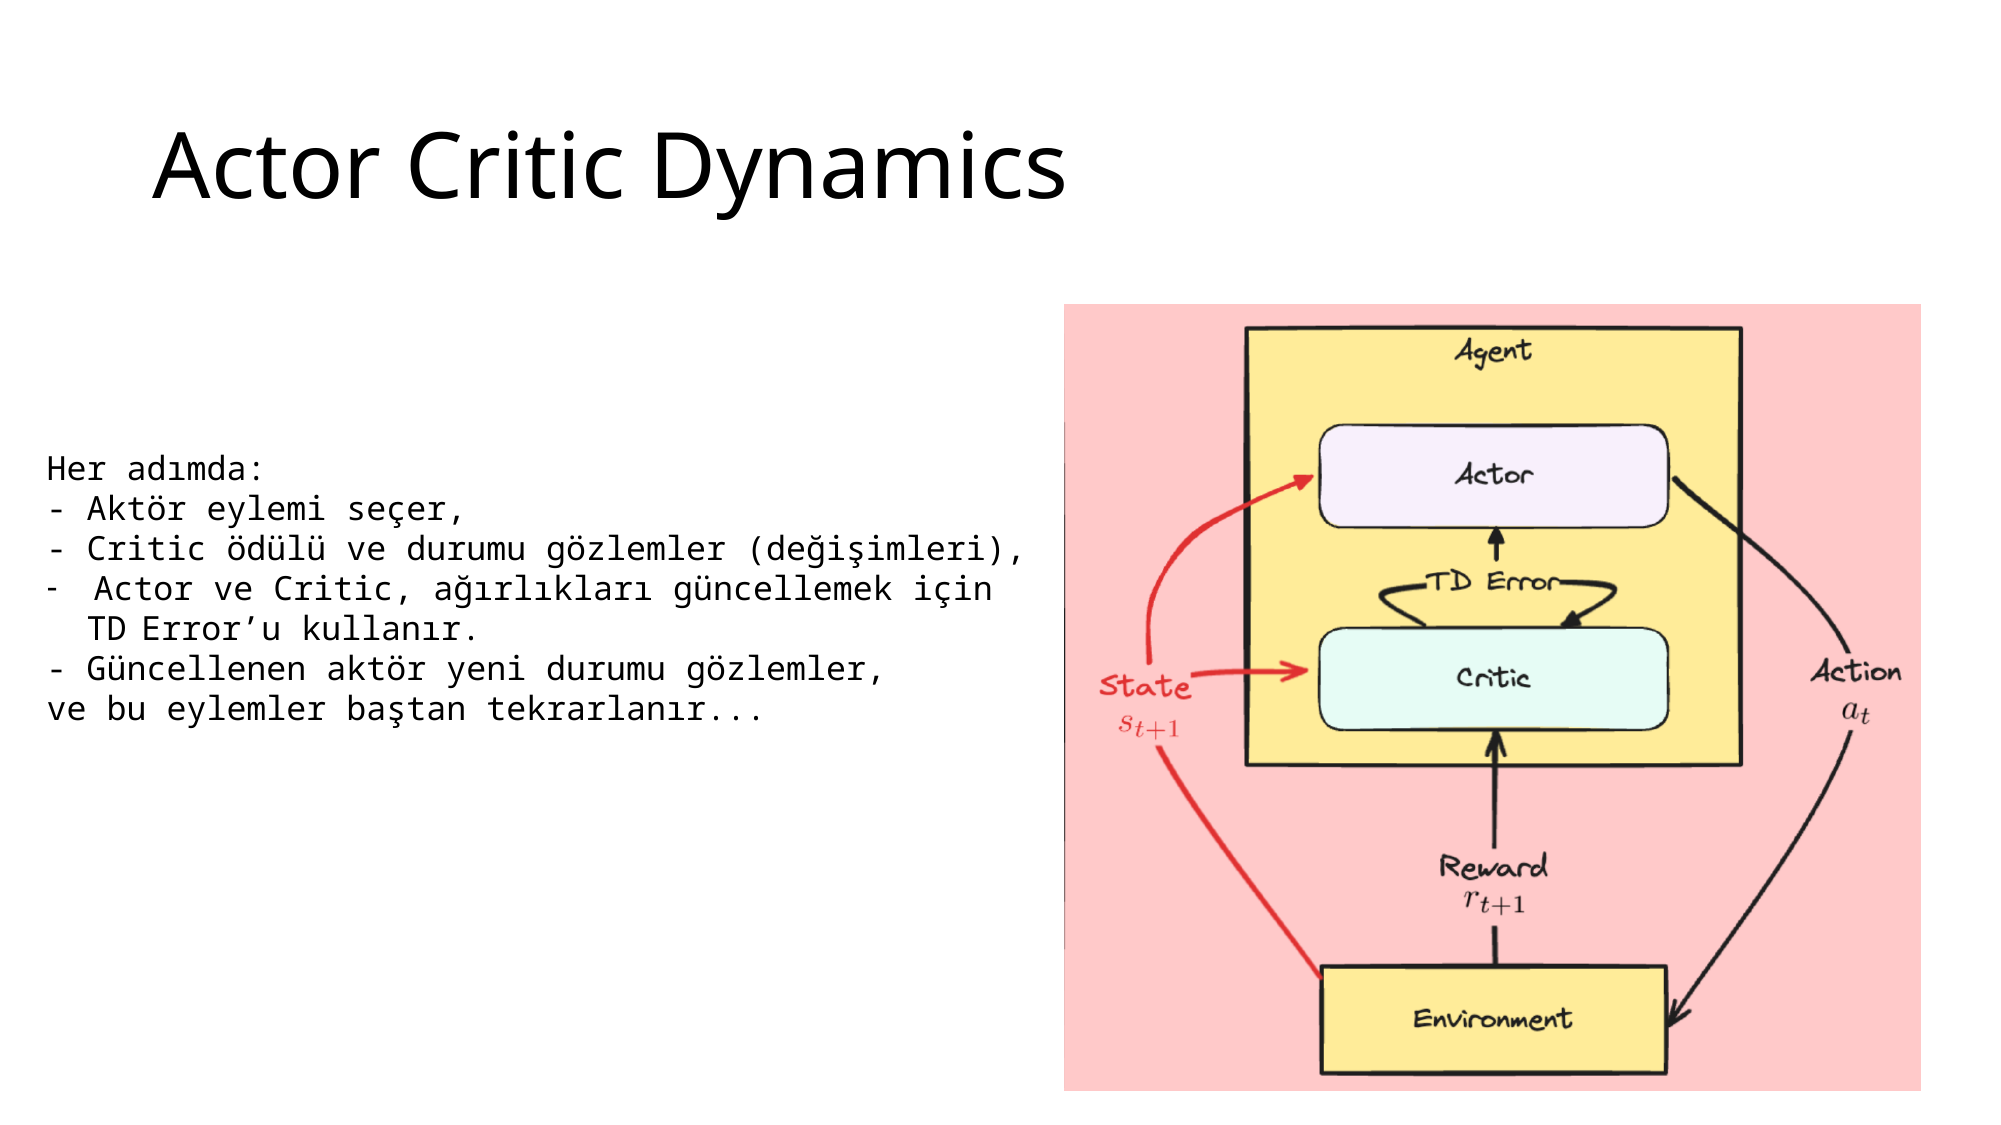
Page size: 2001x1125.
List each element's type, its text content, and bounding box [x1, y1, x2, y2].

picture [1064, 303, 1922, 1091]
text_box Her adımda: - Aktör eylemi seçer, - Critic ödülü ve durumu gözlemler (değişimleri), Actor ve Critic, ağırlıkları güncellemek için TD Error’u kullanır. - Güncellenen aktör yeni durumu gözlemler, ve bu eylemler baştan tekrarlanır... [31, 439, 1059, 735]
title Actor Critic Dynamics [137, 59, 1863, 278]
